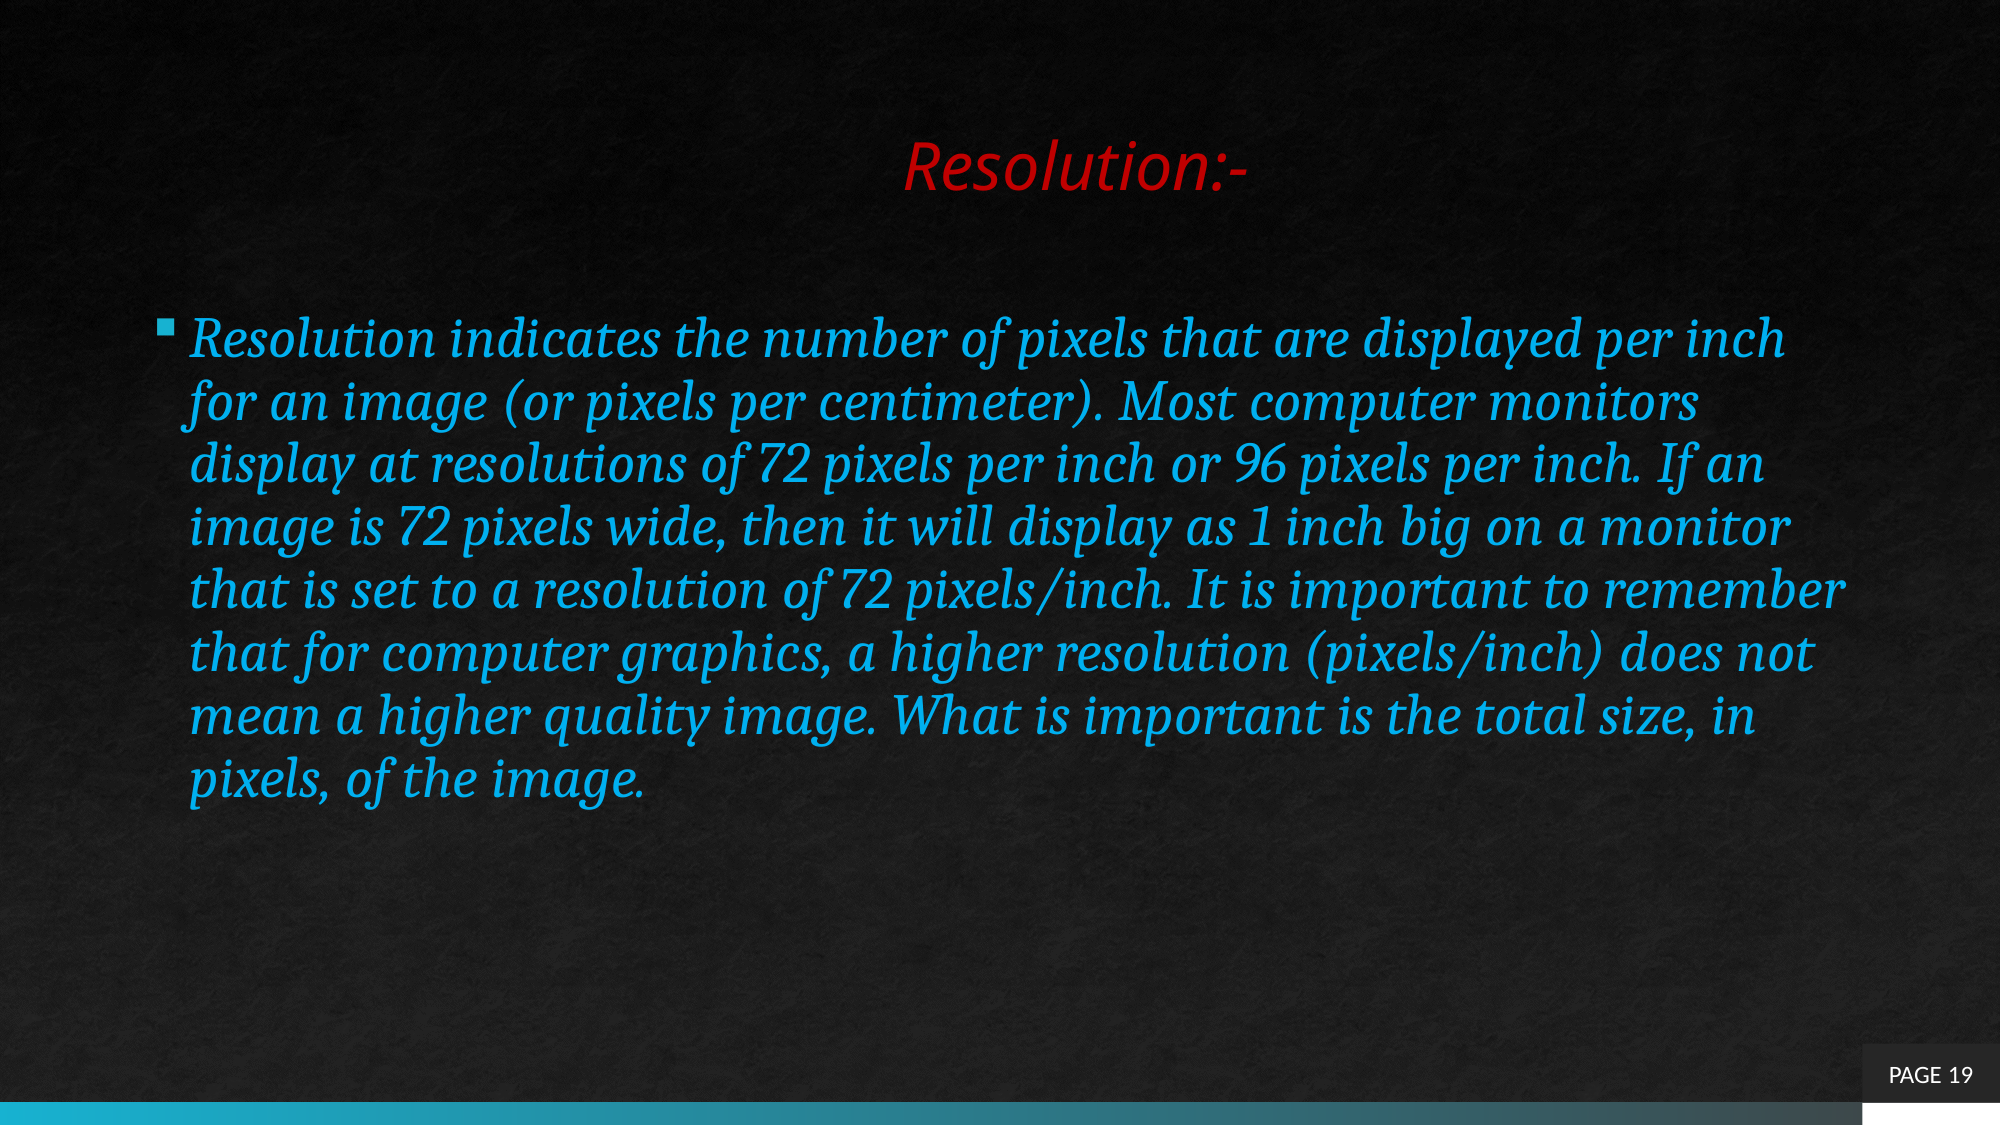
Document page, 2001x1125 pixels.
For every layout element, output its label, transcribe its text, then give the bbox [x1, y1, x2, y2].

picture [0, 0, 2000, 1103]
title Resolution:- [137, 113, 1850, 224]
list Resolution indicates the number of pixels that are displayed per inch for an image (or pixels per centimeter). Most computer monitors display at resolutions of 72 pixels per inch or 96 pixels per inch. If an image is 72 pixels wide, then it will display as 1 inch big on a monitor that is set to a resolution of 72 pixels/inch. It is important to remember that for computer graphics, a higher resolution (pixels/inch) does not mean a higher quality image. What is important is the total size, in pixels, of the image. [137, 299, 1863, 1014]
slide_number PAGE 19 [1862, 1043, 2000, 1103]
